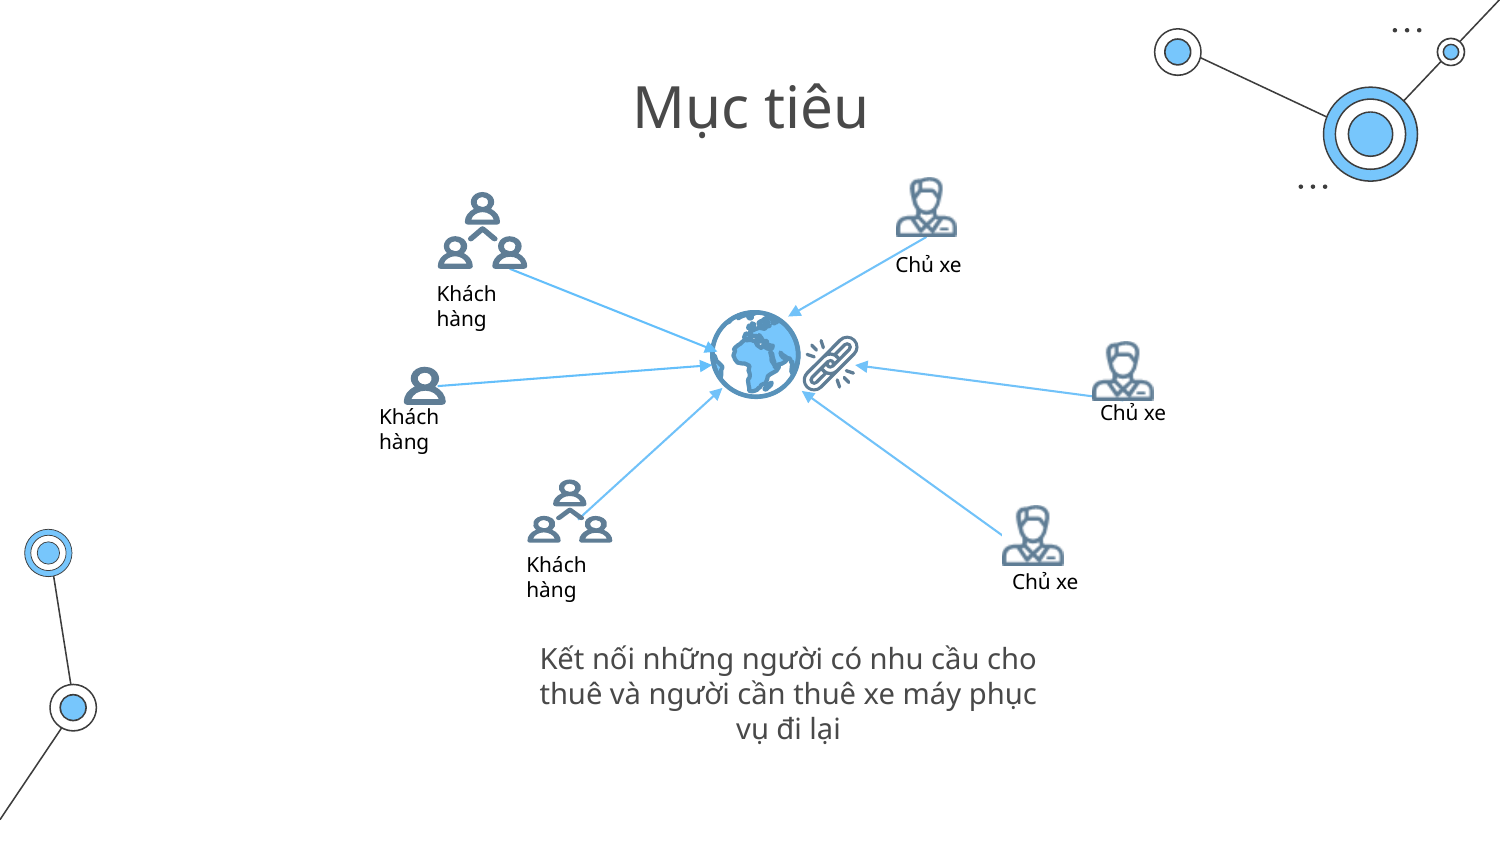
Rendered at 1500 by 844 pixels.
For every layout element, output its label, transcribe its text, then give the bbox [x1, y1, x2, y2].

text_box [880, 177, 979, 285]
text_box Kết nối những người có nhu cầu cho thuê và người cần thuê xe máy phục vụ đi lại [492, 643, 1060, 743]
title Mục tiêu [415, 55, 1086, 150]
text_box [509, 268, 718, 352]
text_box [511, 479, 647, 585]
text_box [1084, 340, 1183, 433]
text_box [437, 364, 713, 387]
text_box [996, 505, 1095, 603]
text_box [421, 191, 558, 314]
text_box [854, 364, 1079, 401]
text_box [787, 236, 927, 317]
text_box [364, 366, 500, 438]
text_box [706, 311, 860, 398]
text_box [801, 390, 1003, 536]
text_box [577, 387, 723, 520]
